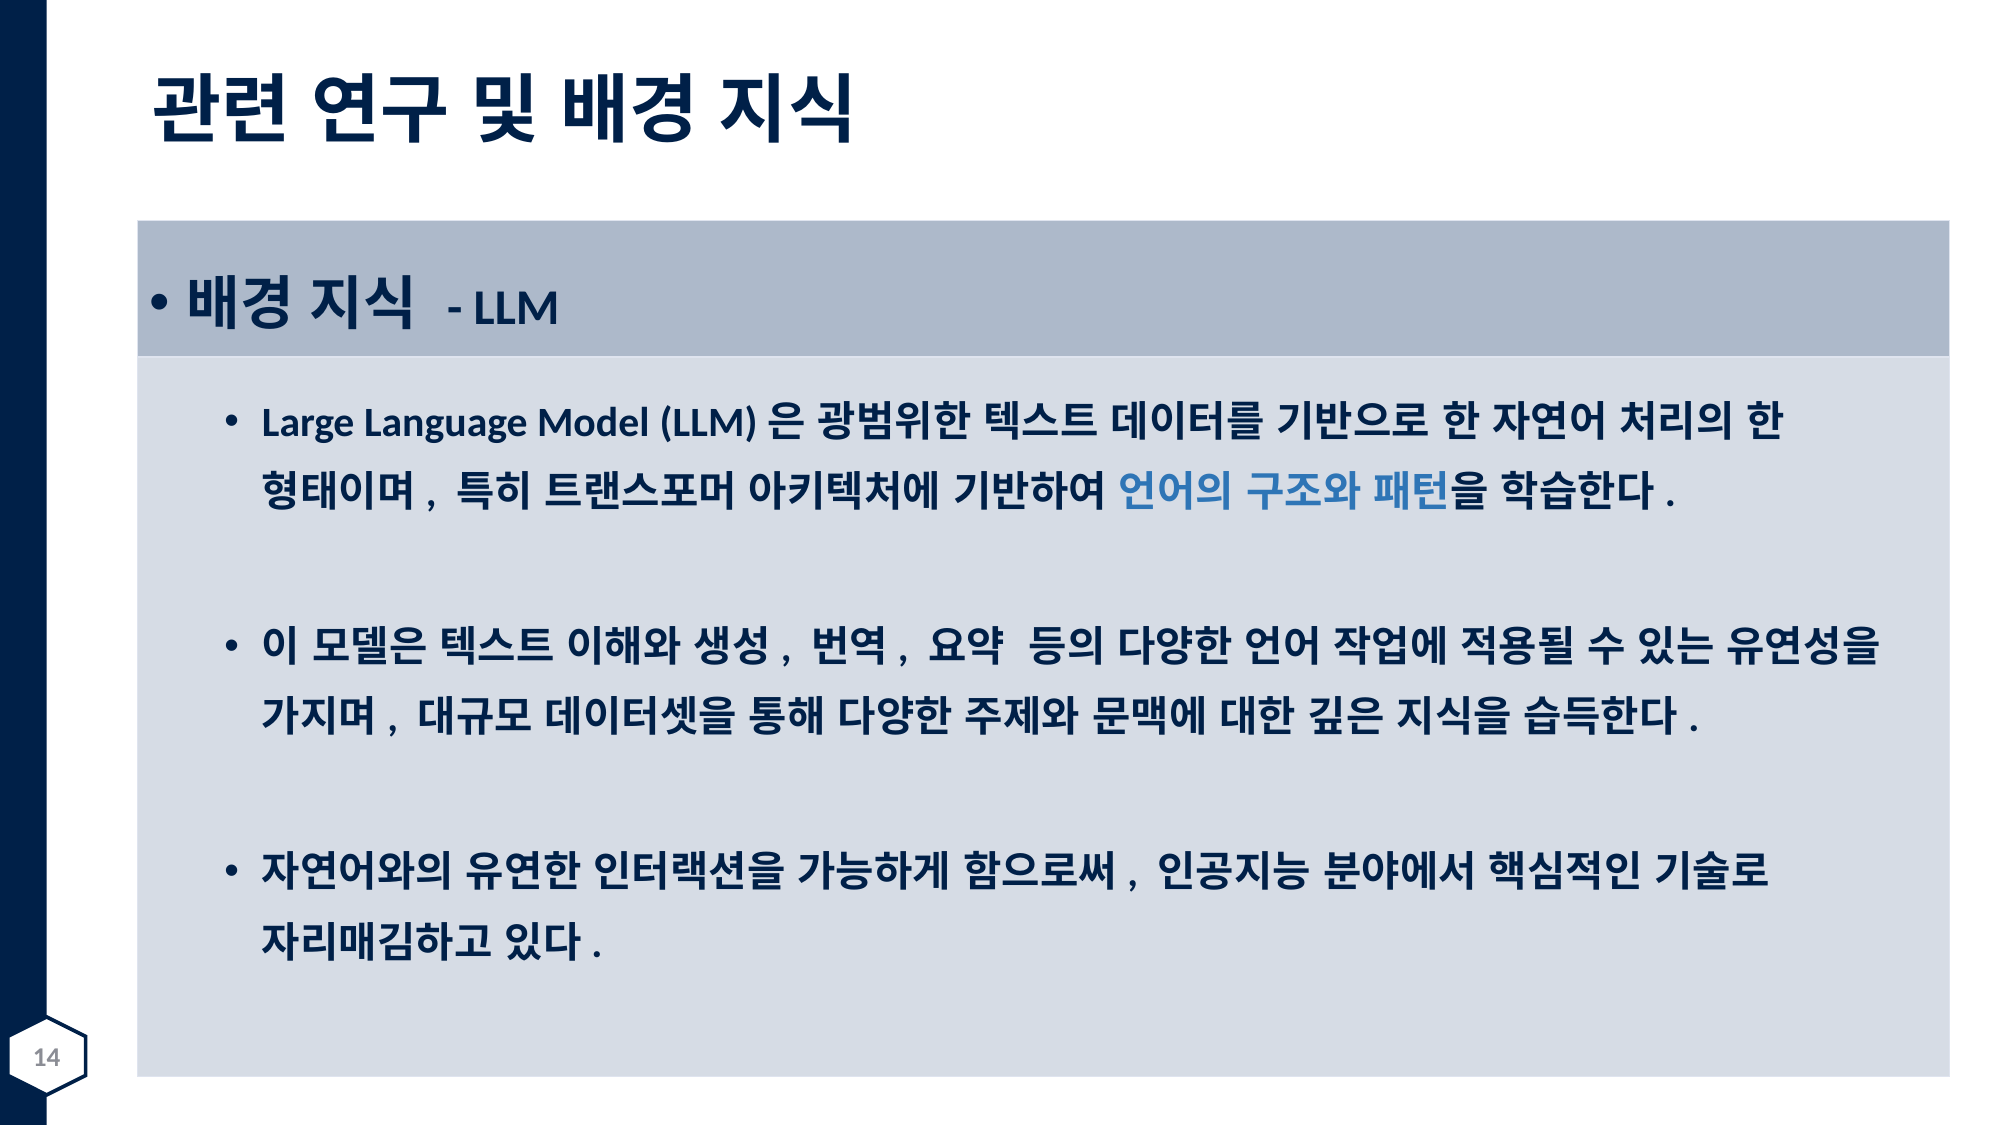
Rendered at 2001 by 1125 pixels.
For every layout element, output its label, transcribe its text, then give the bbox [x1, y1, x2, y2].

slide_number 14 [15, 1024, 78, 1088]
text_box 배경 지식 - LLM [137, 220, 1950, 357]
title 관련 연구 및 배경 지식 [137, 3, 1863, 220]
list Large Language Model (LLM)은 광범위한 텍스트 데이터를 기반으로 한 자연어 처리의 한 형태이며, 특히 트랜스포머 아키텍처에 기반하여 언어의 구조와 패턴을 학습한다. 이 모델은 텍스트 이해와 생성, 번역, 요약 등의 다양한 언어 작업에 적용될 수 있는 유연성을 가지며, 대규모 데이터셋을 통해 다양한 주제와 문맥에 대한 깊은 지식을 습득한다. 자연어와의 유연한 인터랙션을 가능하게 함으로써, 인공지능 분야에서 핵심적인 기술로 자리매김하고 있다. [137, 357, 1950, 1077]
